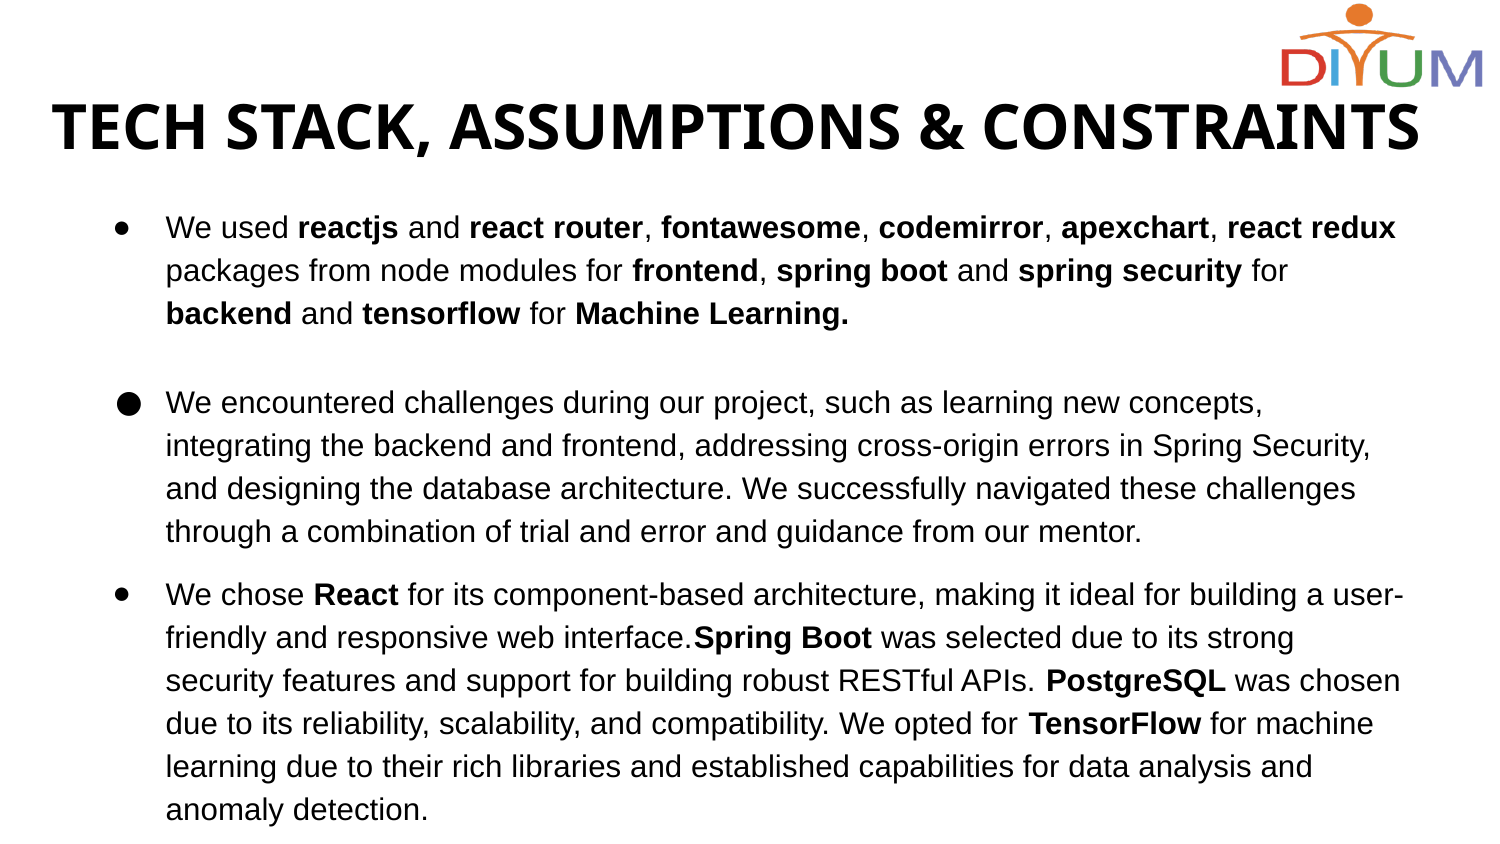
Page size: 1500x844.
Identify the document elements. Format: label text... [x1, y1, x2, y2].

picture [1279, 0, 1485, 92]
title TECH STACK, ASSUMPTIONS & CONSTRAINTS [51, 71, 1460, 252]
text_box We used reactjs and react router, fontawesome, codemirror, apexchart, react redux packages from node modules for frontend, spring boot and spring security for backend and tensorflow for Machine Learning. We encountered challenges during our project, such as learning new concepts, integrating the backend and frontend, addressing cross-origin errors in Spring Security, and designing the database architecture. We successfully navigated these challenges through a combination of trial and error and guidance from our mentor. We chose React for its component-based architecture, making it ideal for building a user-friendly and responsive web interface.Spring Boot was selected due to its strong security features and support for building robust RESTful APIs. PostgreSQL was chosen due to its reliability, scalability, and compatibility. We opted for TensorFlow for machine learning due to their rich libraries and established capabilities for data analysis and anomaly detection. [75, 186, 1425, 842]
